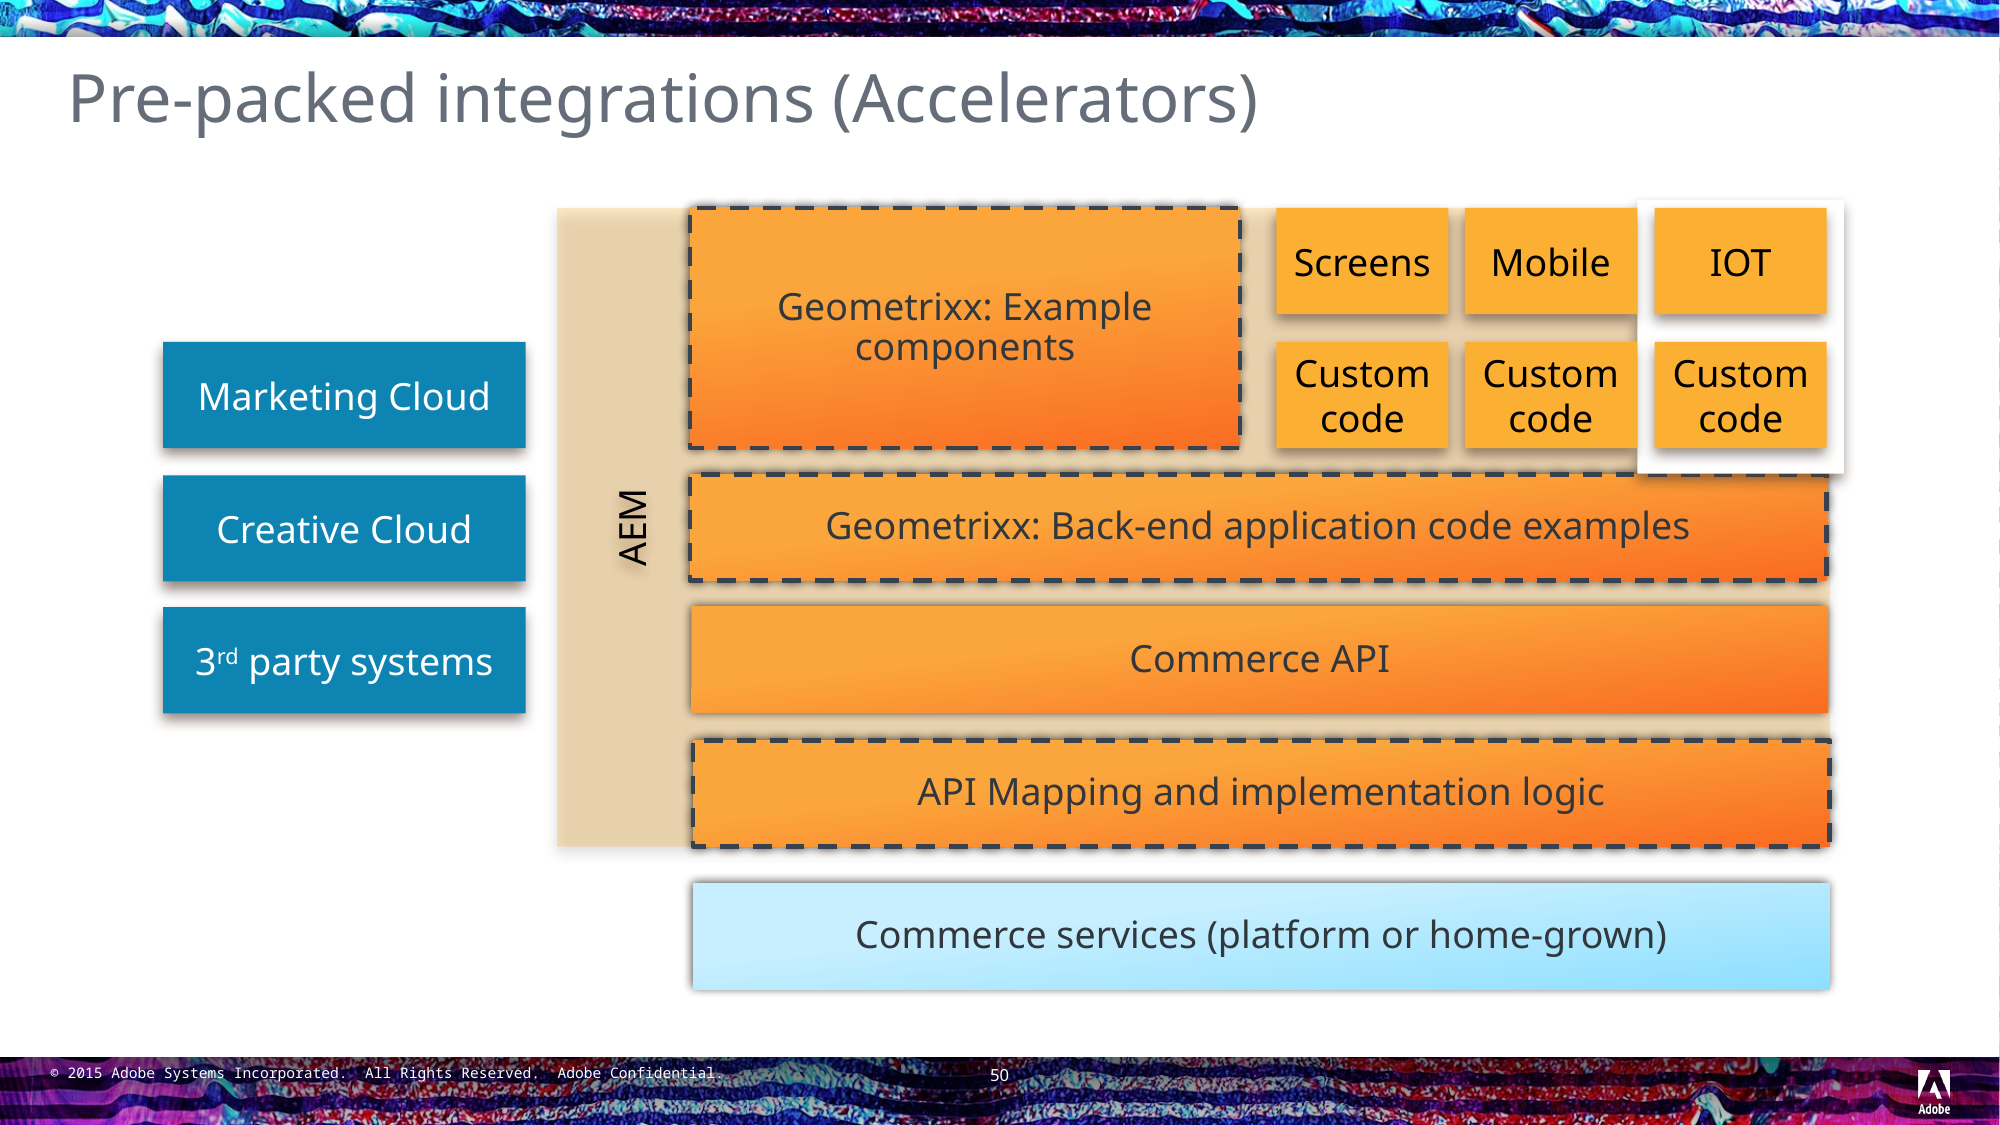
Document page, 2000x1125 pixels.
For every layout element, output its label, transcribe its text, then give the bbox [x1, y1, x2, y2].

text_box [1636, 199, 1845, 474]
picture [0, 0, 2000, 37]
text_box 3rd party systems [162, 606, 526, 714]
text_box Creative Cloud [162, 475, 526, 582]
text_box Custom code [1464, 341, 1638, 449]
text_box API Mapping and implementation logic [693, 740, 1830, 847]
slide_number 50 [916, 1062, 1083, 1091]
text_box Commerce services (platform or home-grown) [693, 883, 1830, 990]
text_box Marketing Cloud [162, 341, 526, 449]
text_box Commerce API [691, 606, 1829, 713]
text_box IOT [1654, 207, 1828, 315]
text_box Custom code [1276, 341, 1449, 449]
text_box Geometrixx: Example components [689, 207, 1241, 449]
text_box Mobile [1464, 207, 1638, 315]
text_box Geometrixx: Back-end application code examples [689, 474, 1827, 581]
text_box Custom code [1654, 341, 1828, 449]
title Pre-packed integrations (Accelerators) [49, 47, 1950, 145]
text_box Screens [1276, 207, 1449, 315]
text_box AEM [556, 207, 1831, 847]
picture [0, 1057, 2000, 1125]
